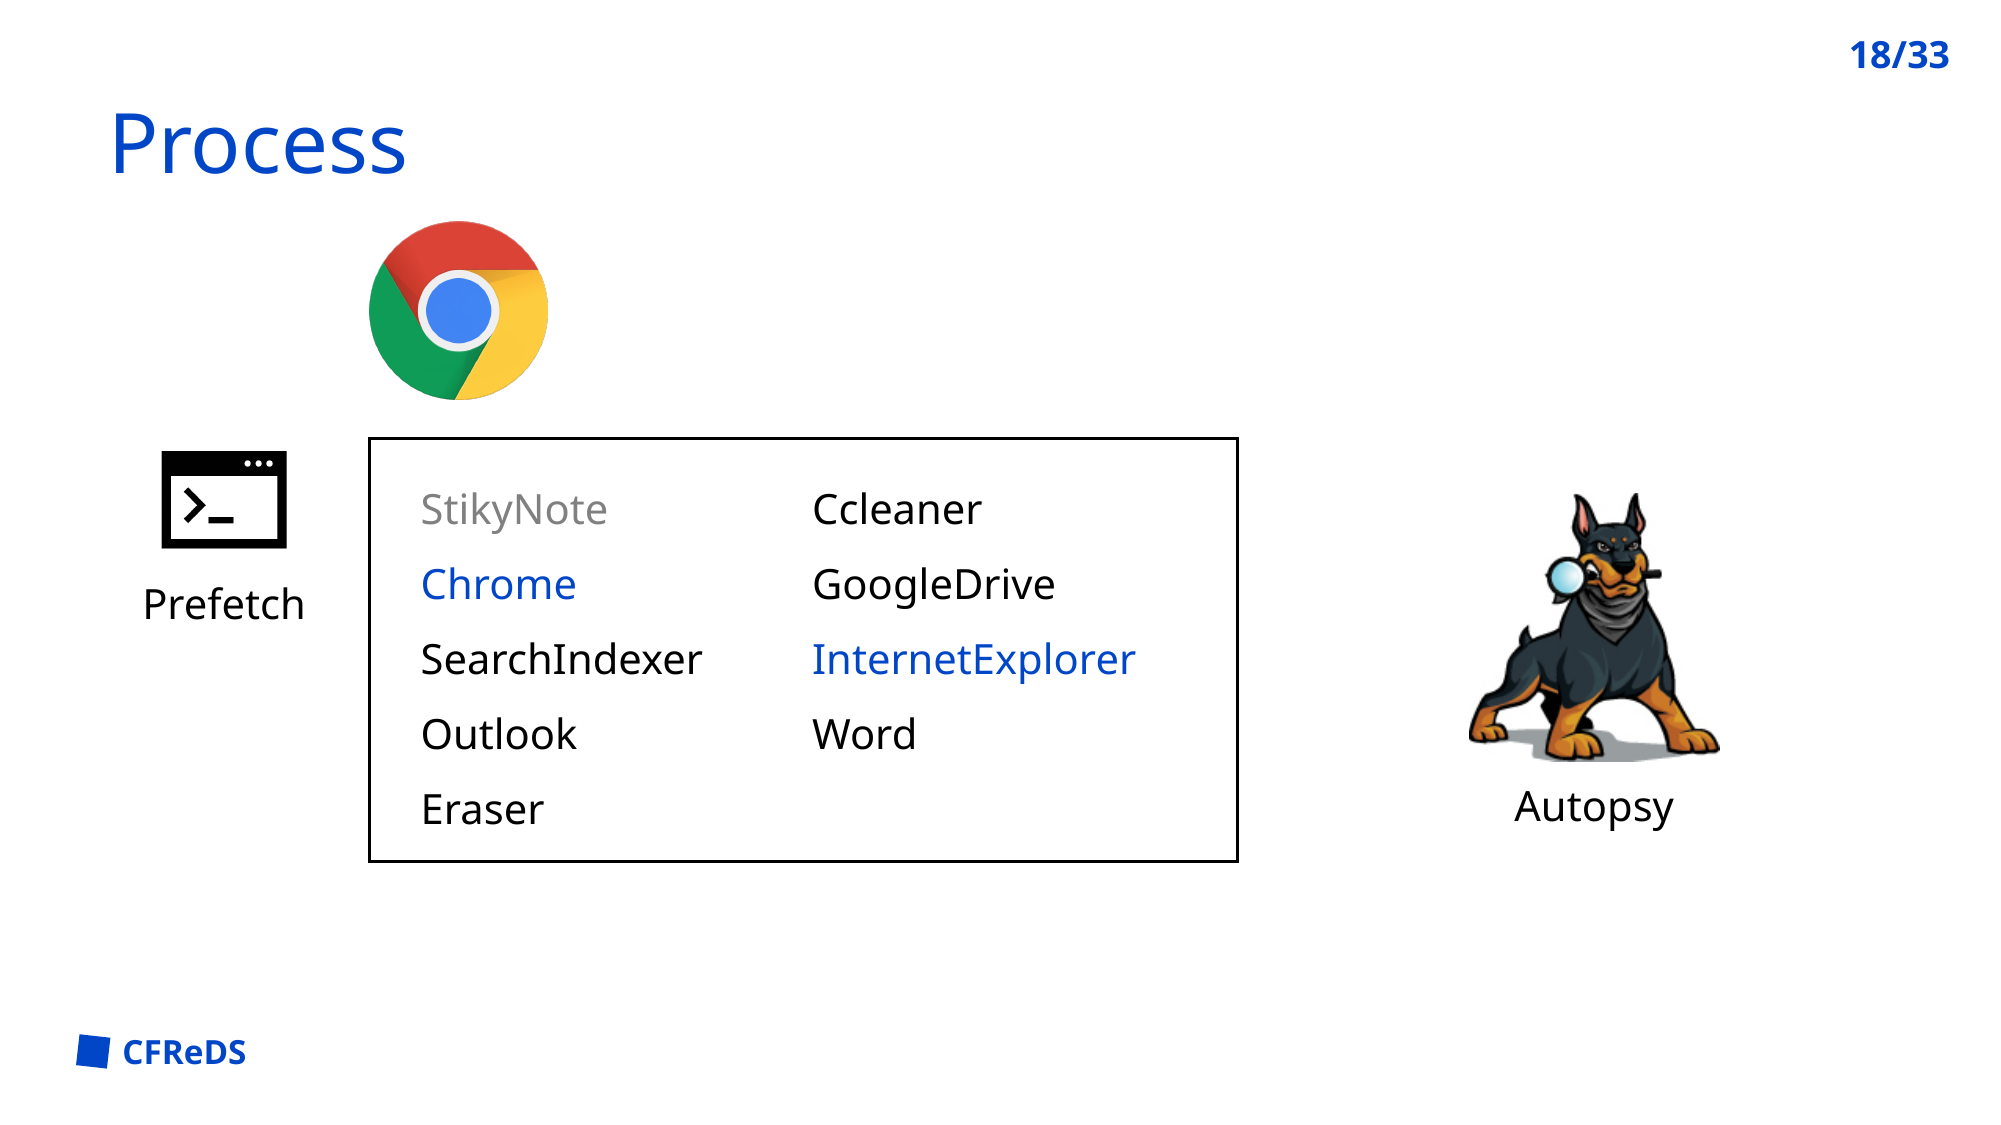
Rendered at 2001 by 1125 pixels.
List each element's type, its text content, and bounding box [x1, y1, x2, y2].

picture [1469, 493, 1720, 762]
picture [369, 221, 548, 400]
text_box Process [93, 83, 1167, 199]
text_box CFReDS [107, 1023, 950, 1079]
text_box [76, 1034, 107, 1069]
text_box Autopsy [1448, 772, 1740, 837]
text_box 18/33 [1803, 23, 1965, 84]
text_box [78, 424, 370, 637]
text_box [369, 438, 1238, 862]
